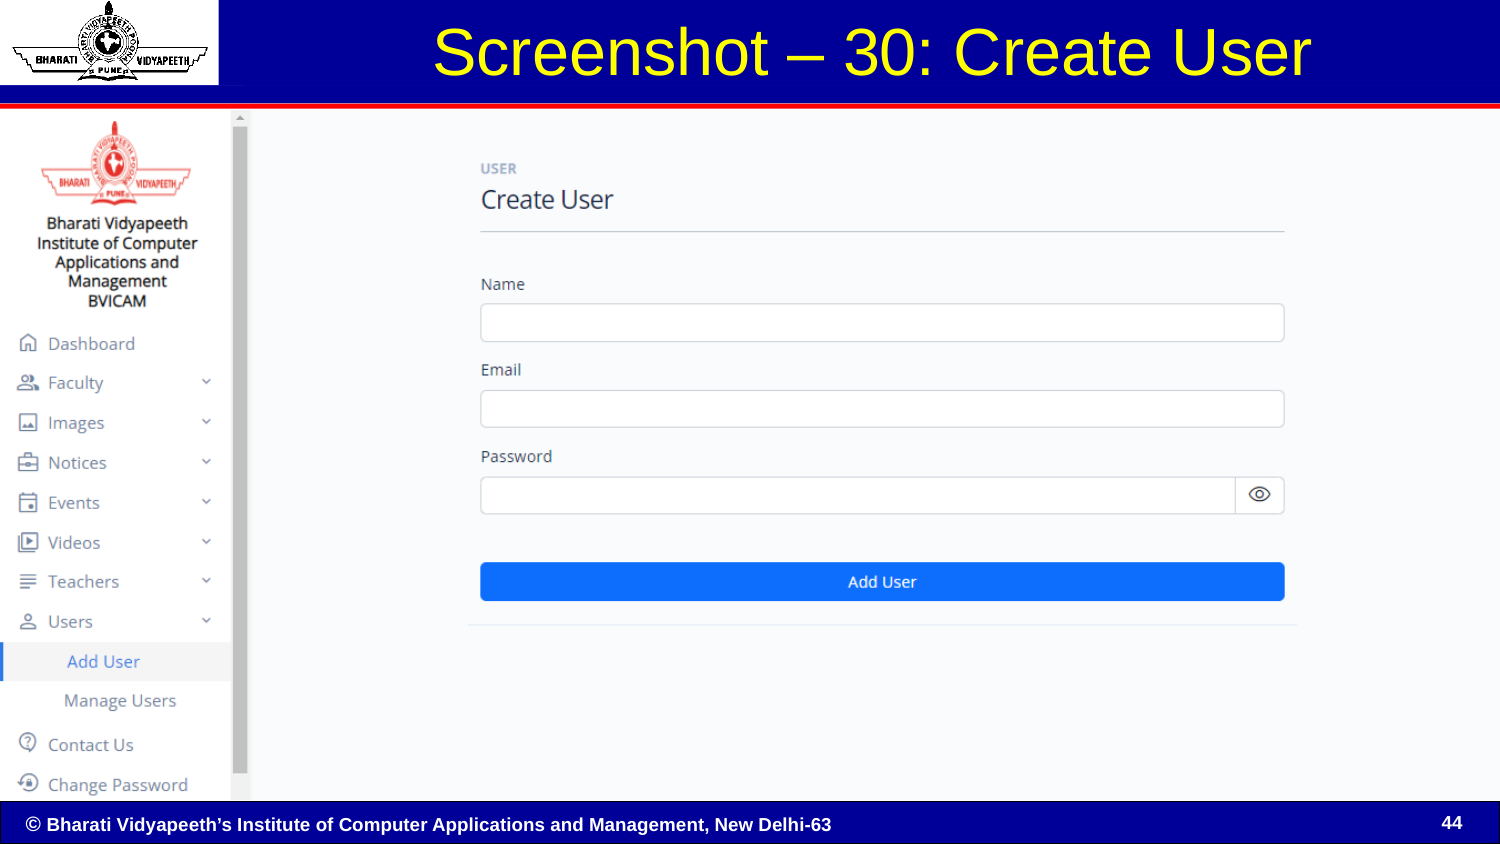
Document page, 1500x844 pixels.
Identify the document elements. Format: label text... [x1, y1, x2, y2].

picture [0, 110, 1500, 800]
title Screenshot – 30: Create User [246, 2, 1500, 85]
picture [12, 1, 208, 81]
